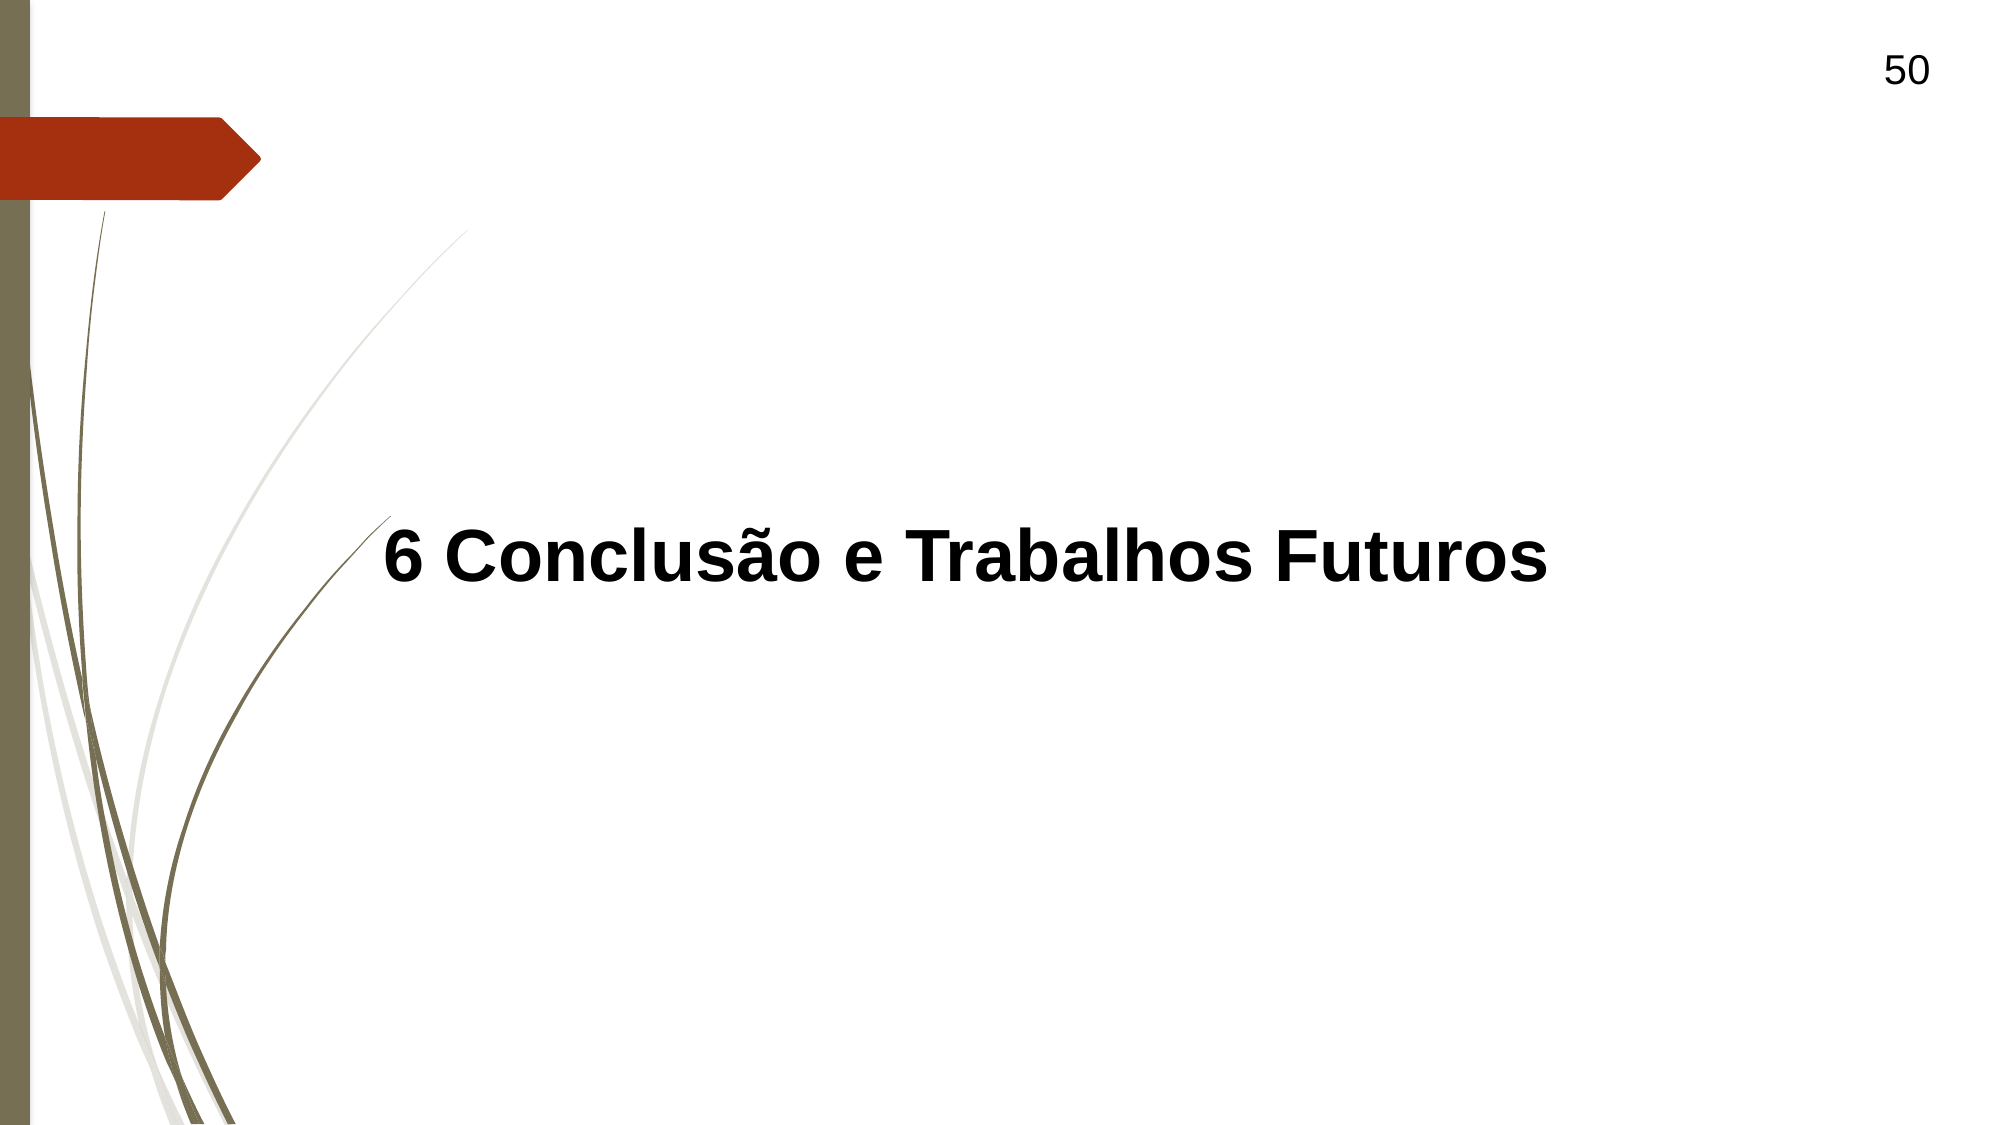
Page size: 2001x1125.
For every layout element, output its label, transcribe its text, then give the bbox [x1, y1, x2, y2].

list 6 Conclusão e Trabalhos Futuros [368, 500, 1632, 625]
slide_number 50 [1817, 38, 1946, 99]
